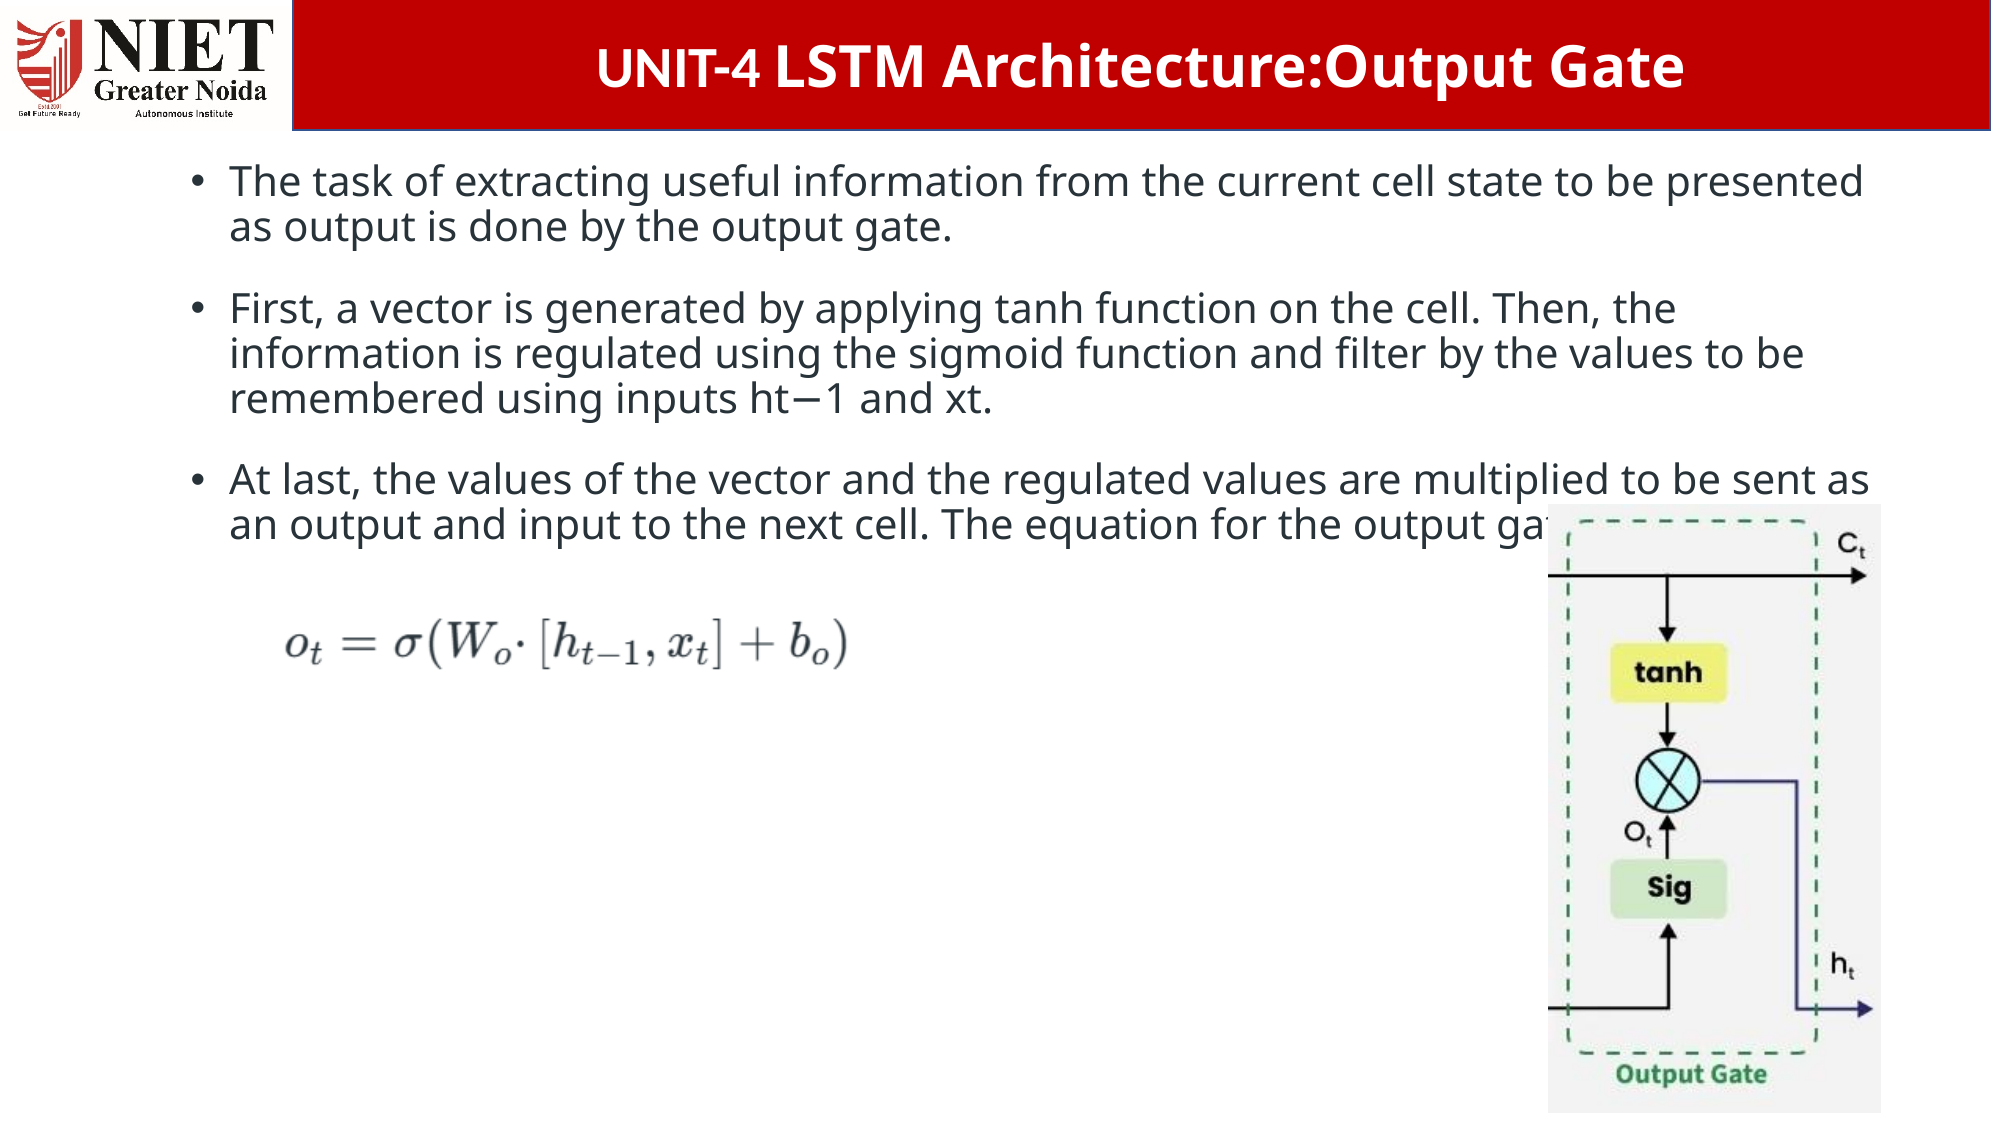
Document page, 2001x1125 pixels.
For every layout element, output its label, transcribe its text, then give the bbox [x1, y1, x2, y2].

list The task of extracting useful information from the current cell state to be presented as output is done by the output gate. First, a vector is generated by applying tanh function on the cell. Then, the information is regulated using the sigmoid function and filter by the values to be remembered using inputs ht−1 ​and xt​. At last, the values of the vector and the regulated values are multiplied to be sent as an output and input to the next cell. The equation for the output gate is: [175, 153, 1888, 1029]
picture [1548, 504, 1881, 1113]
text_box UNIT-4 LSTM Architecture:Output Gate [292, 0, 1991, 131]
picture [271, 581, 948, 701]
picture [0, 6, 290, 131]
